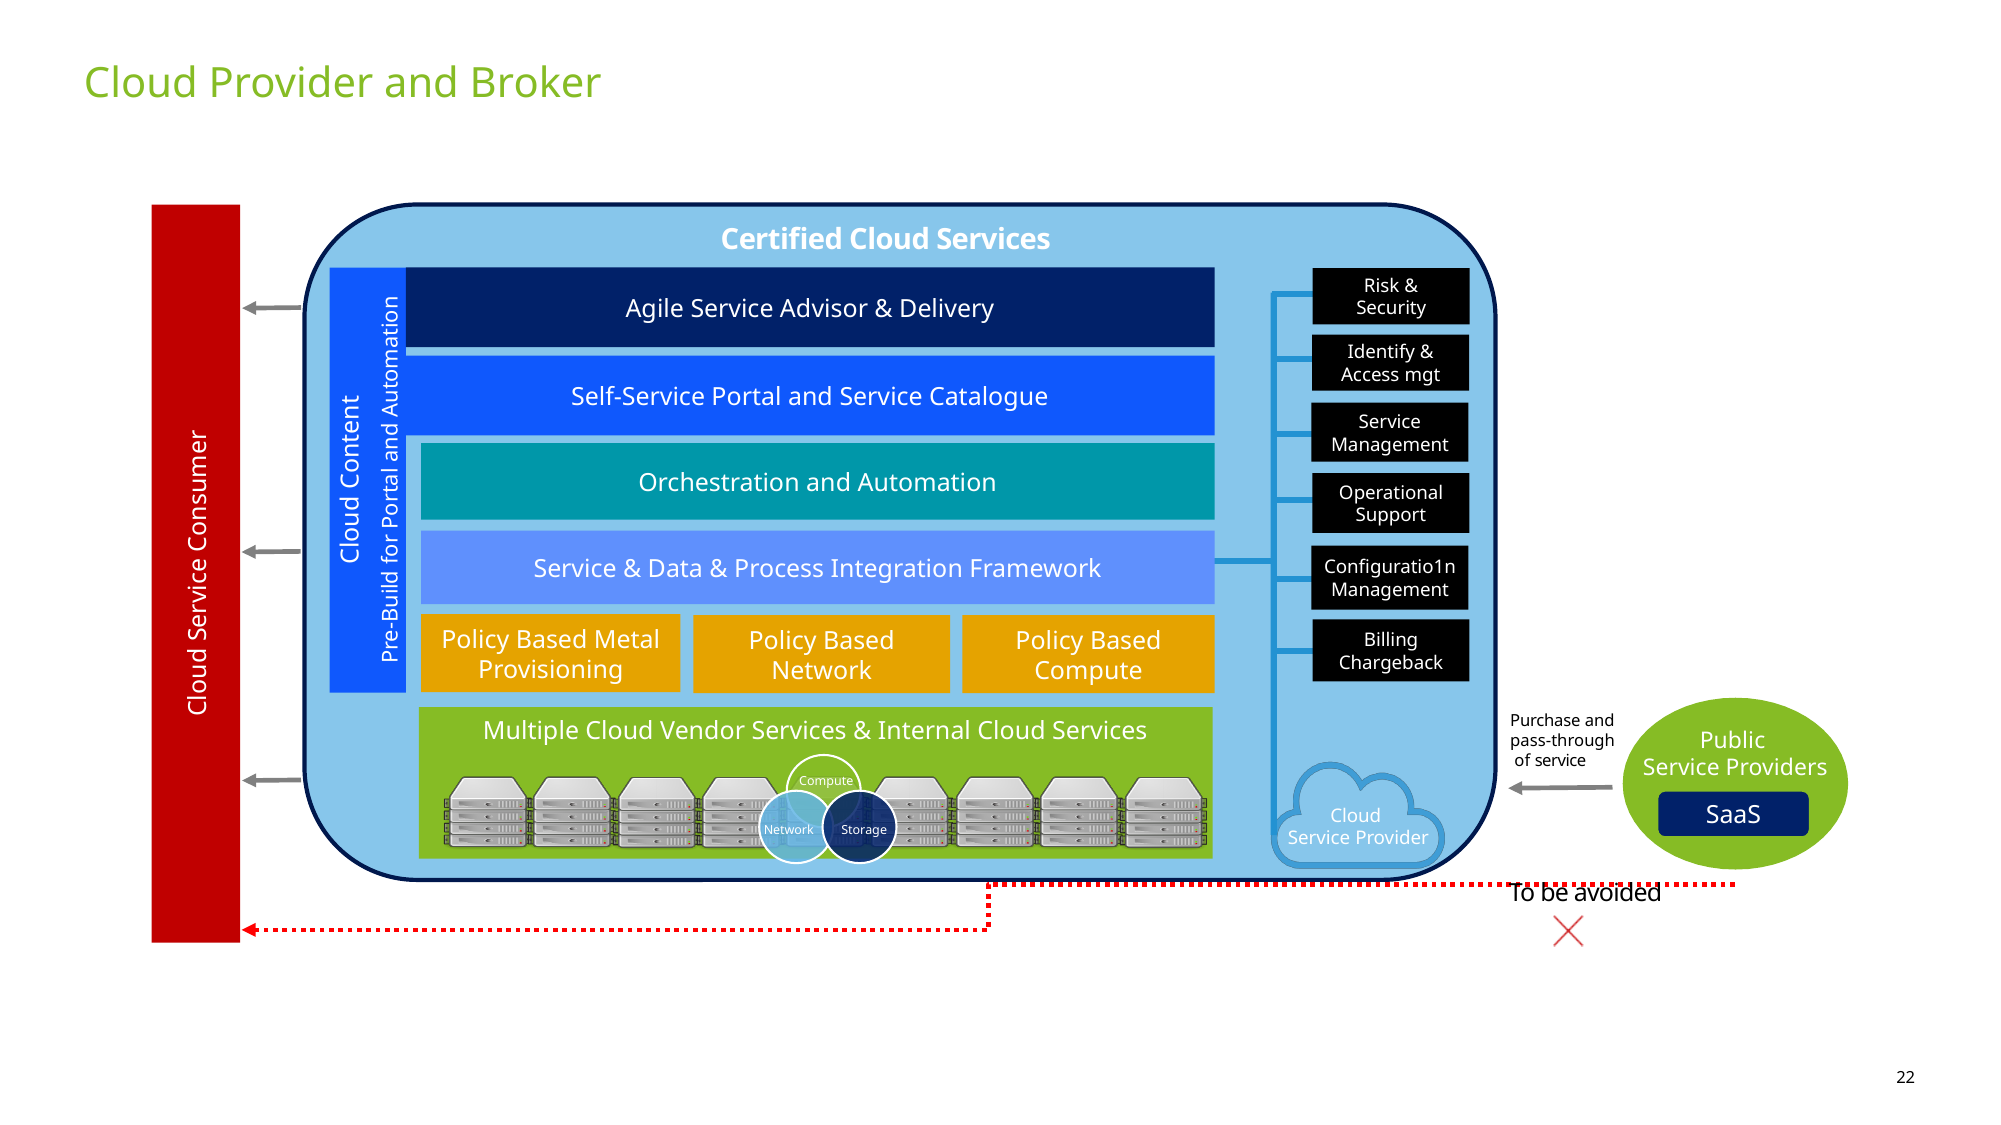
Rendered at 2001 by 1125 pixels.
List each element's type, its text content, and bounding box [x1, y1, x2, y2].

slide_number 22 [1880, 1068, 1916, 1089]
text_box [151, 204, 1849, 947]
title Cloud Provider and Broker [83, 55, 1917, 107]
